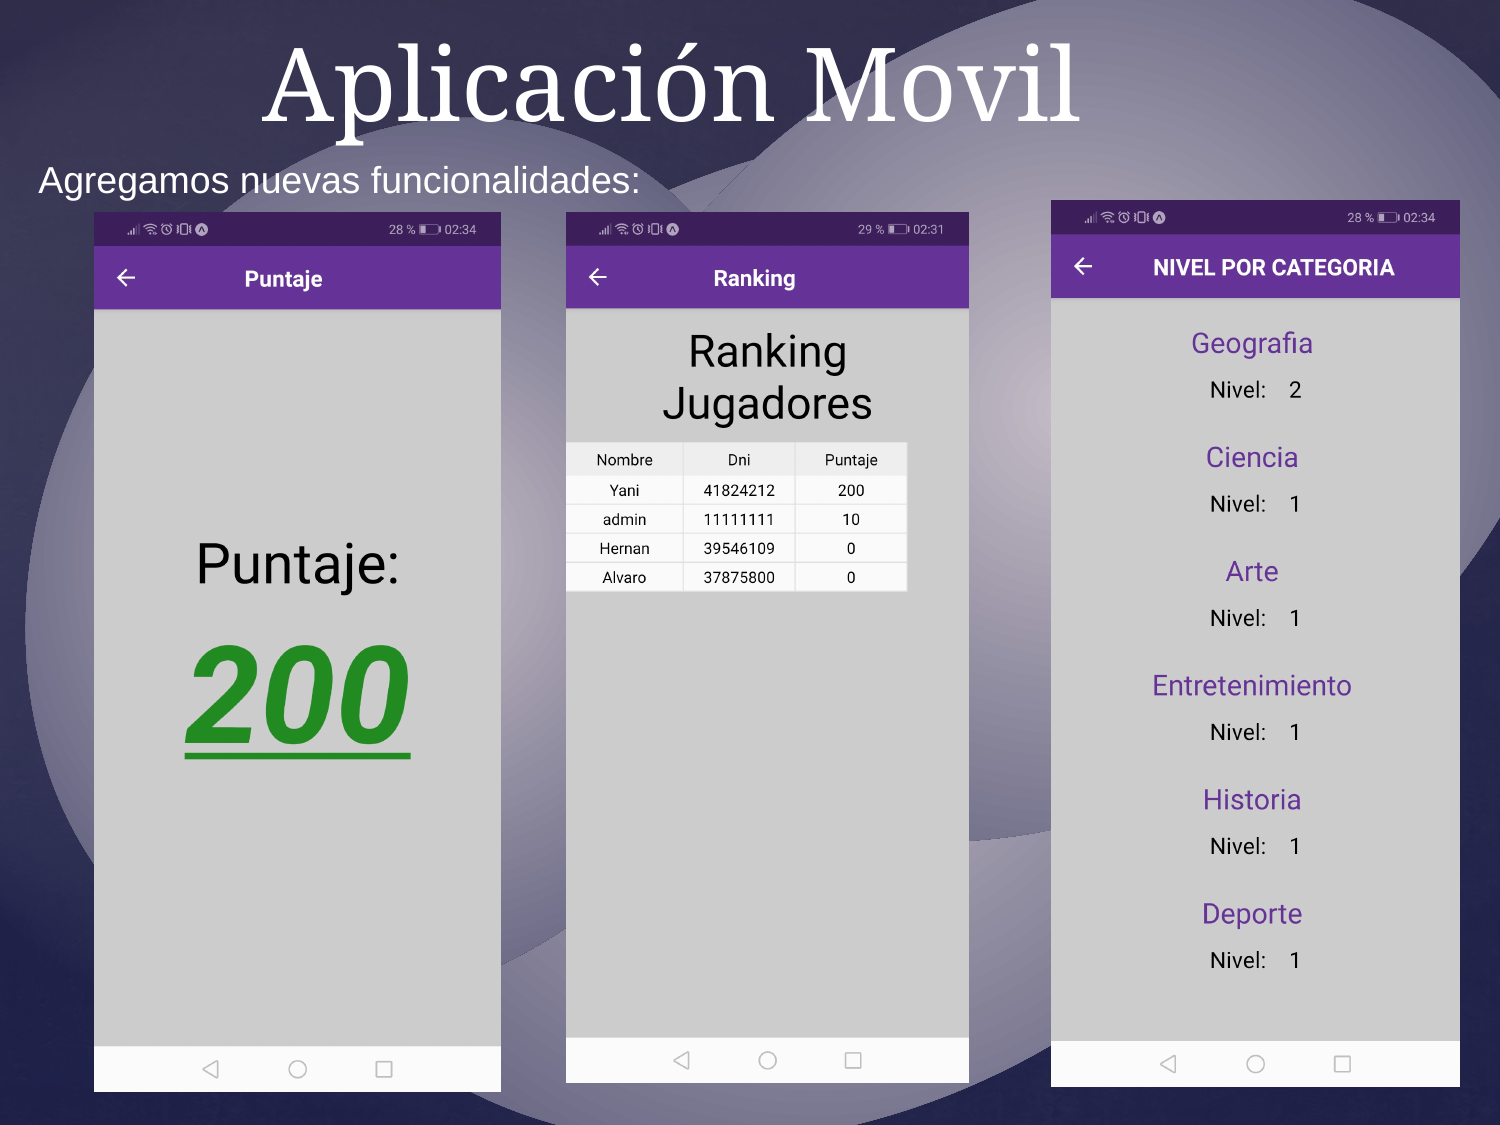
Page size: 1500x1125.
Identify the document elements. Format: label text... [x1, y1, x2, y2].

text_box Aplicación Movil [247, 0, 1486, 150]
picture [566, 212, 969, 1083]
text_box Agregamos nuevas funcionalidades: [23, 149, 733, 209]
picture [0, 212, 554, 1125]
picture [858, 200, 1500, 1125]
